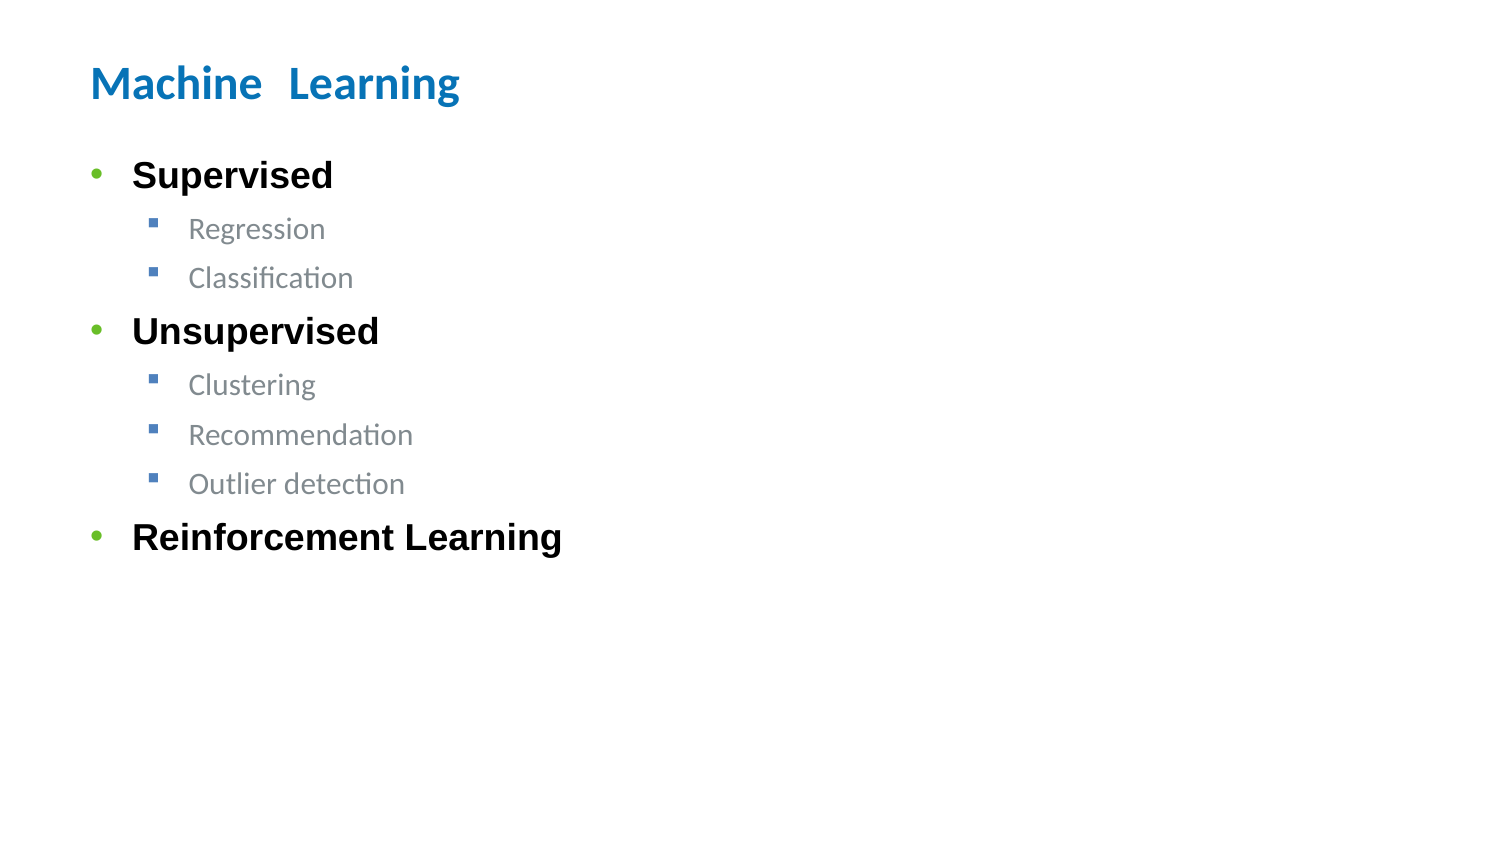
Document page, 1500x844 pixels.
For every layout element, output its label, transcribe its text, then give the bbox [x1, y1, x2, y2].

list Supervised Regression Classification Unsupervised Clustering Recommendation Outlier detection Reinforcement Learning [75, 136, 1425, 746]
title Machine Learning [75, 0, 1425, 125]
